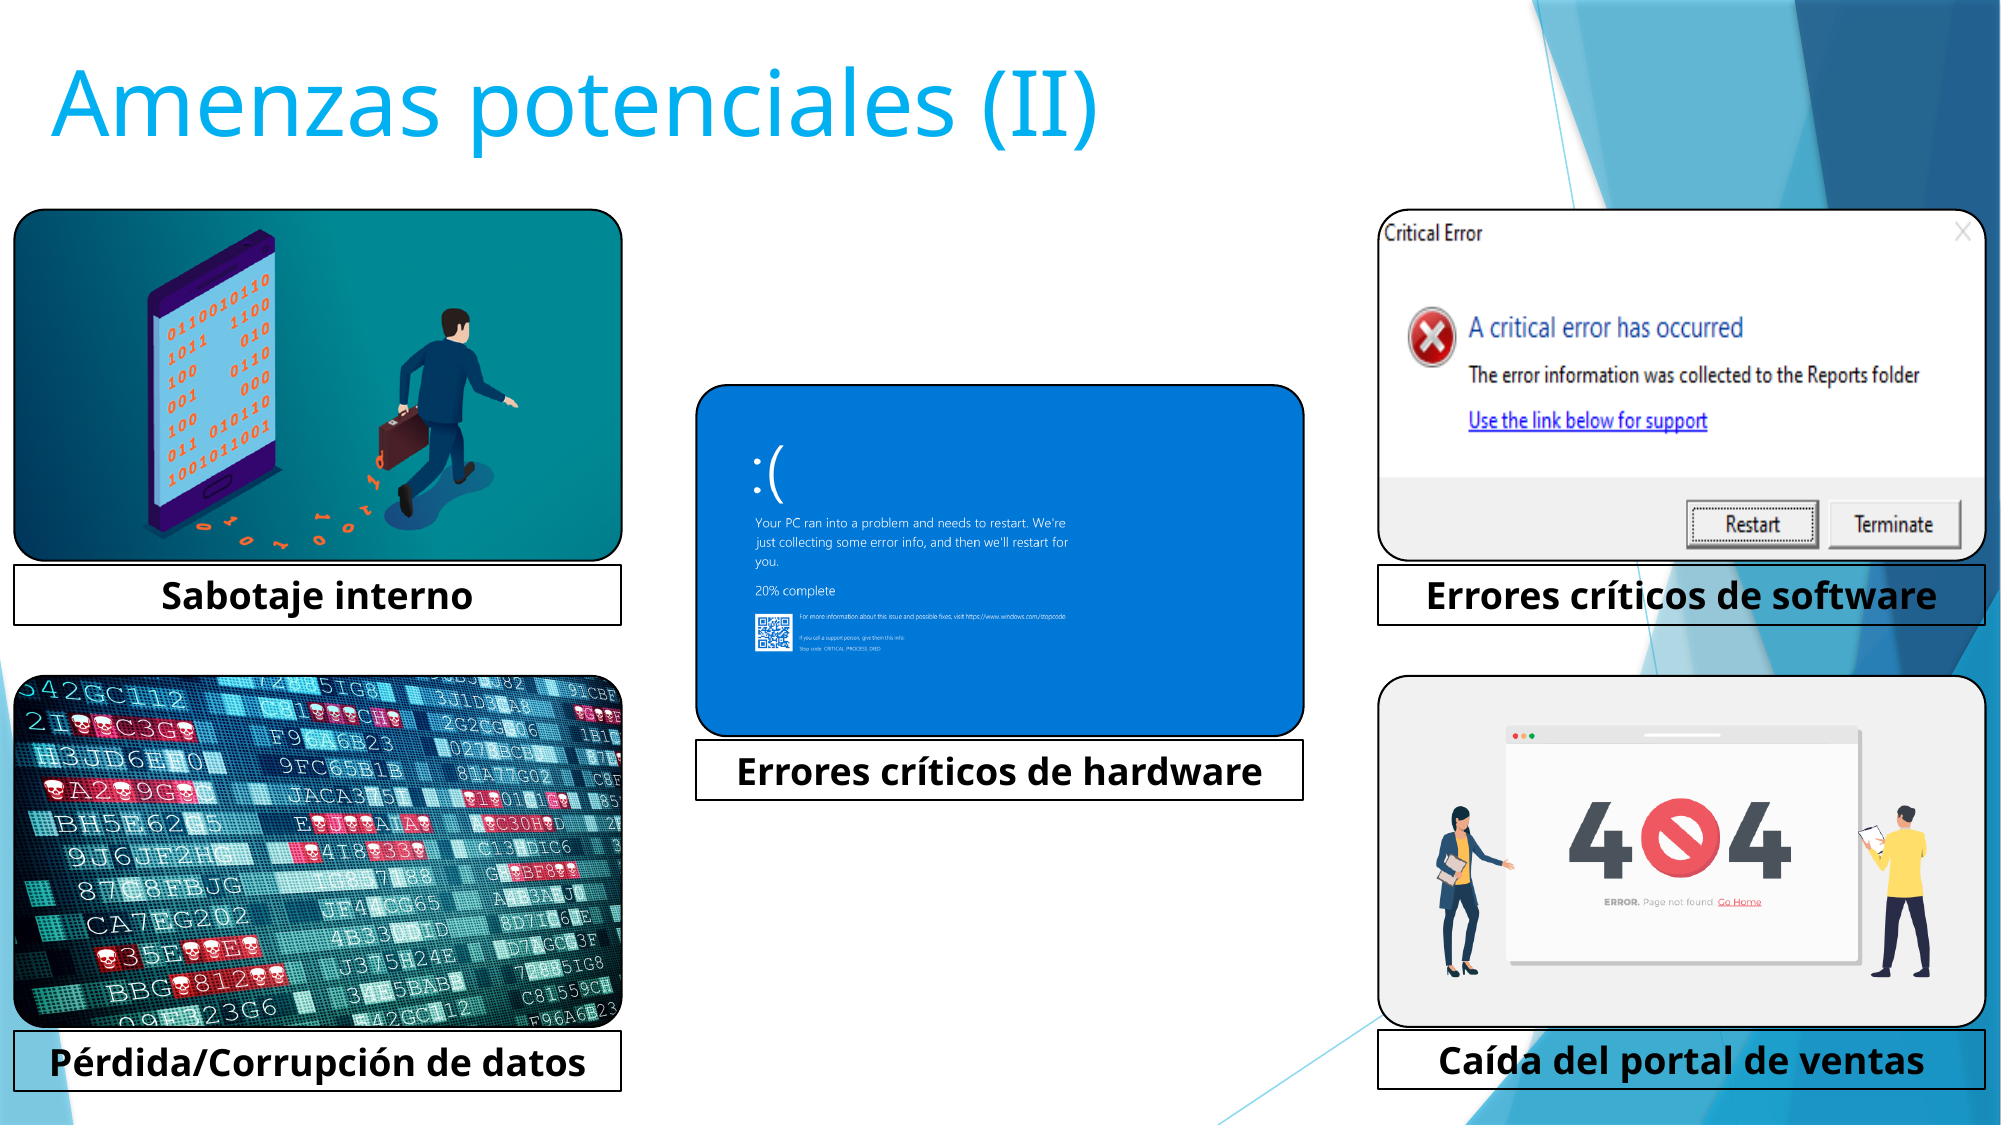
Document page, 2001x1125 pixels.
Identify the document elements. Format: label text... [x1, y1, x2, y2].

picture [695, 384, 1305, 737]
text_box Amenzas potenciales (II) [36, 37, 1436, 163]
picture [13, 209, 623, 562]
text_box Pérdida/Corrupción de datos [14, 1035, 622, 1091]
text_box Sabotaje interno [14, 569, 622, 625]
picture [1377, 209, 1987, 562]
text_box Errores críticos de software [1378, 569, 1986, 625]
text_box Caída del portal de ventas [1378, 1035, 1986, 1090]
text_box Errores críticos de hardware [696, 746, 1304, 801]
picture [1377, 675, 1986, 1028]
picture [13, 675, 623, 1028]
